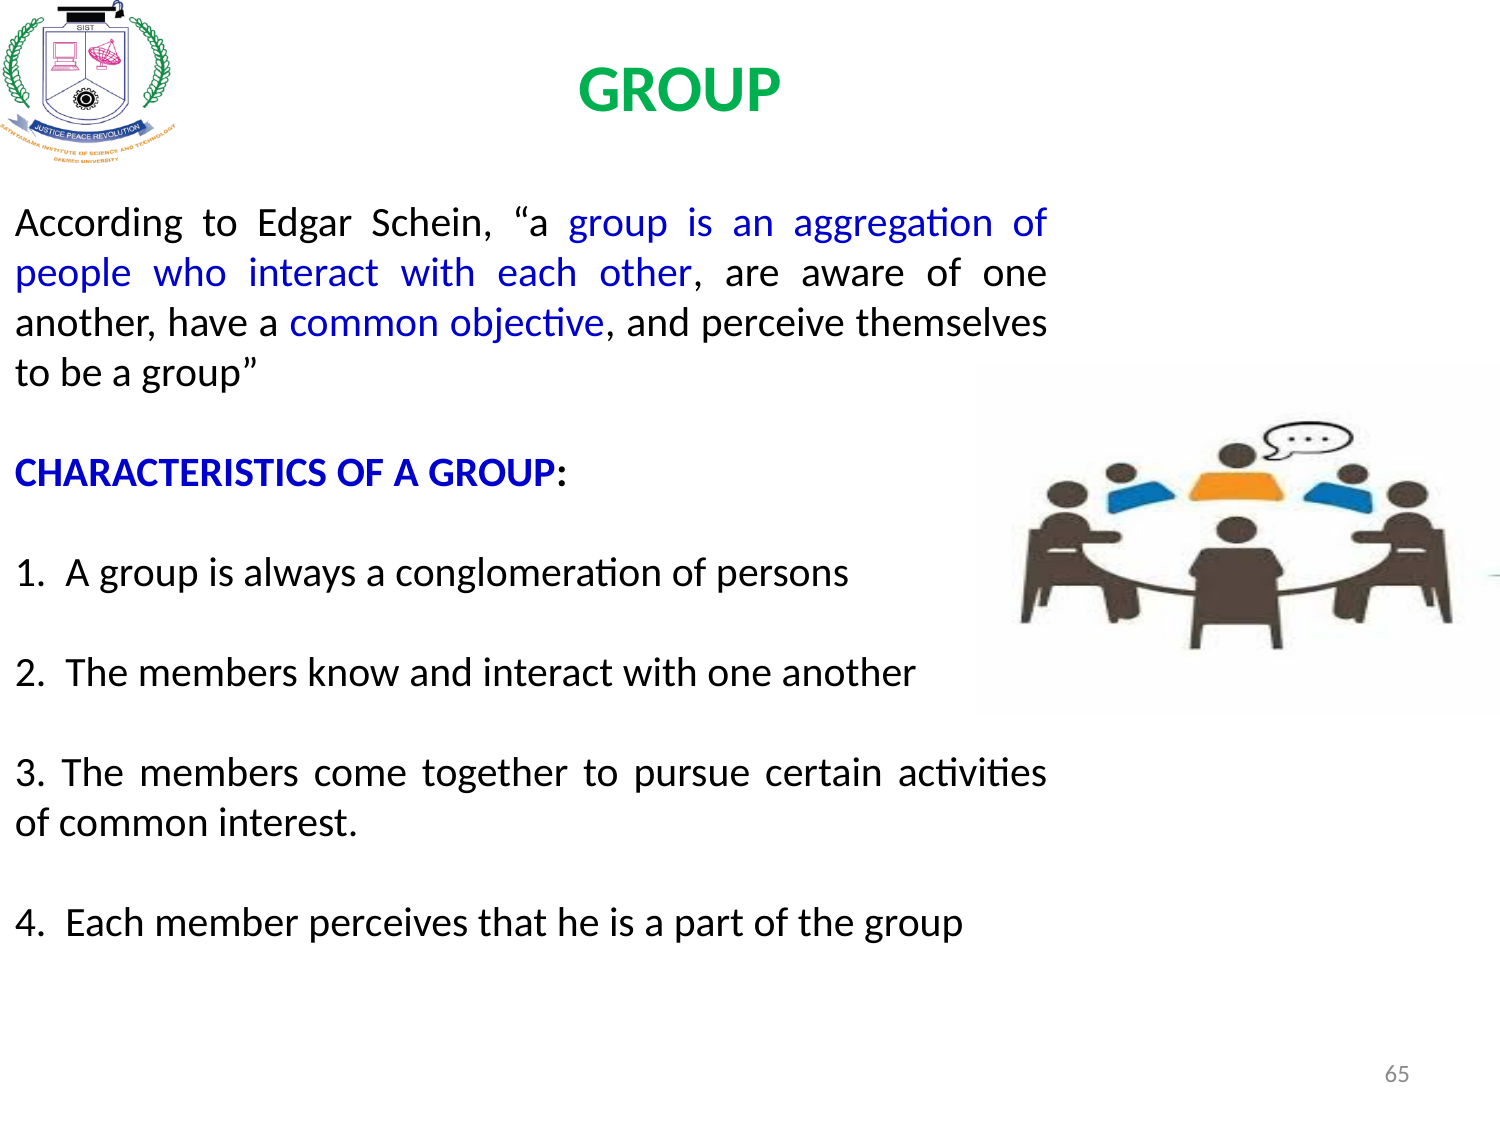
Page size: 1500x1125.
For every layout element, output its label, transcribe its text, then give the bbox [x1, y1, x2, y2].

text_box GROUP [563, 37, 797, 133]
text_box According to Edgar Schein, “a group is an aggregation of people who interact with each other, are aware of one another, have a common objective, and perceive themselves to be a group” CHARACTERISTICS OF A GROUP: 1. A group is always a conglomeration of persons 2. The members know and interact with one another 3. The members come together to pursue certain activities of common interest. 4. Each member perceives that he is a part of the group [0, 187, 1063, 953]
picture [0, 0, 175, 163]
slide_number 65 [1074, 1042, 1425, 1103]
picture [974, 362, 1500, 716]
